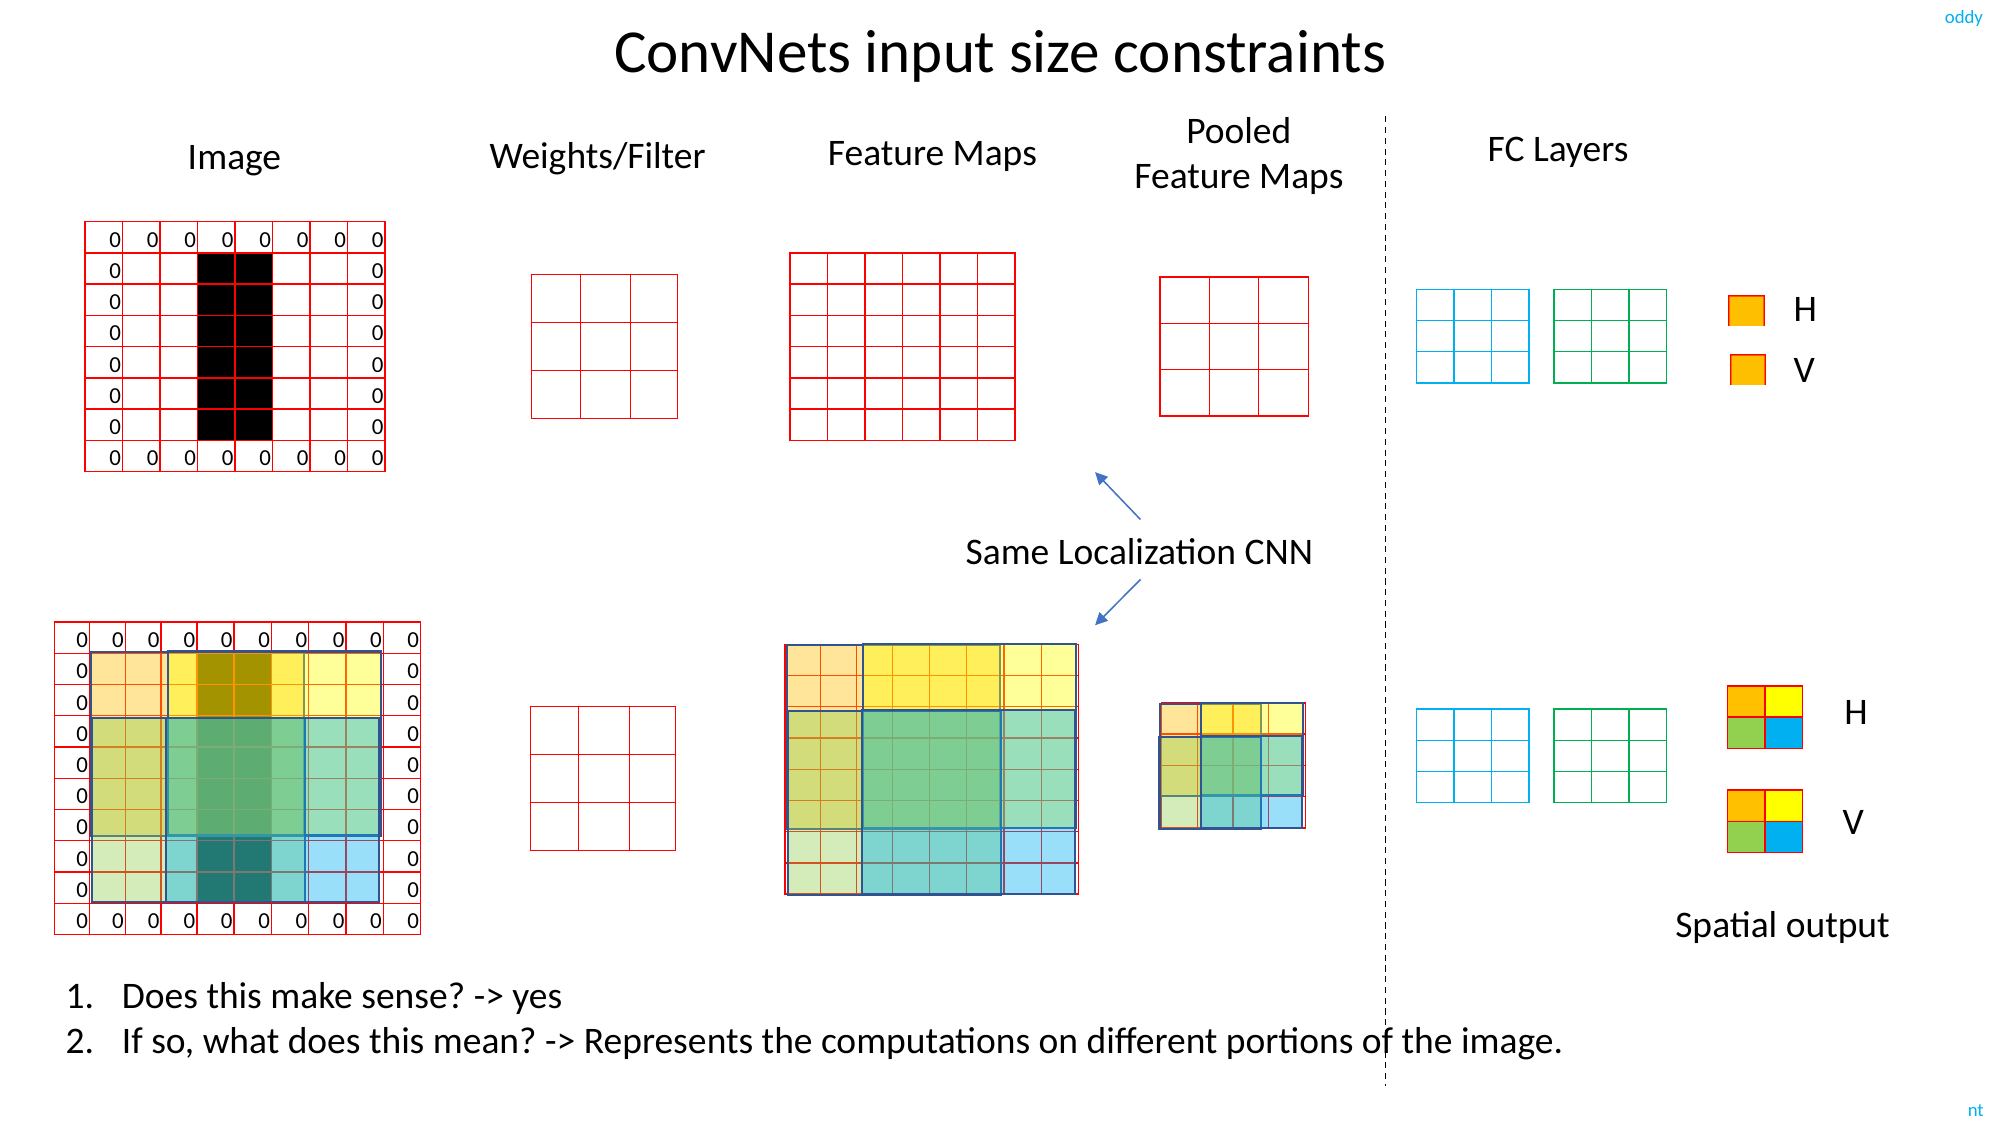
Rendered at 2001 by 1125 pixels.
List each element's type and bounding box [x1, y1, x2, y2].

table_cell [1161, 370, 1209, 415]
table_cell [86, 285, 122, 315]
table_header [978, 254, 1014, 283]
table_cell [236, 441, 272, 471]
table_cell [198, 285, 234, 315]
table_header [1161, 278, 1209, 323]
table_header [55, 623, 89, 653]
text_box [172, 124, 298, 185]
table_cell [55, 779, 89, 809]
table_cell [791, 316, 827, 346]
table_cell [1555, 352, 1591, 382]
table_cell [941, 410, 977, 440]
table_cell [1210, 370, 1258, 415]
table_cell [1417, 321, 1453, 351]
table_cell [123, 410, 159, 440]
table_cell [161, 441, 197, 471]
table_header [309, 623, 345, 651]
table_header [579, 707, 629, 754]
table_cell [978, 347, 1014, 377]
table_header [791, 254, 827, 283]
table_cell [1417, 772, 1453, 802]
table_cell [1455, 741, 1491, 771]
text_box [50, 116, 1589, 1087]
table_cell [86, 316, 122, 346]
table_cell [384, 779, 420, 809]
table_cell [828, 379, 864, 408]
table_cell [1766, 718, 1802, 748]
table_cell [1417, 741, 1453, 771]
table_cell [1592, 352, 1628, 382]
table_cell [309, 904, 345, 934]
table_cell [1630, 321, 1666, 351]
table_cell [161, 254, 197, 283]
table_cell [1592, 321, 1628, 351]
table_cell [123, 441, 159, 471]
table_cell [532, 323, 580, 370]
table_cell [86, 347, 122, 377]
table_cell [348, 379, 384, 408]
table_cell [866, 410, 902, 440]
table_cell [55, 904, 89, 934]
table_cell [236, 254, 272, 283]
table_cell [941, 347, 977, 377]
table_header [941, 254, 977, 283]
table_header [1630, 710, 1666, 740]
table_cell [1592, 741, 1628, 771]
table_cell [198, 441, 234, 471]
text_box [1159, 702, 1303, 830]
table_header [1766, 791, 1802, 821]
table_cell [1492, 772, 1528, 802]
table_header [1417, 710, 1453, 740]
table_header [1592, 290, 1628, 320]
table_cell [1728, 718, 1764, 748]
table_header [123, 222, 159, 252]
table_cell [1592, 772, 1628, 802]
table_cell [791, 379, 827, 408]
table_cell [532, 371, 580, 418]
text_box [1118, 98, 1360, 204]
table_cell [978, 316, 1014, 346]
table_cell [1492, 741, 1528, 771]
table_header [1728, 687, 1764, 716]
table_cell [273, 410, 309, 440]
table_header [90, 623, 125, 653]
table_header [828, 254, 864, 283]
table_cell [630, 803, 675, 850]
table_cell [581, 323, 630, 370]
table_header [1555, 290, 1591, 320]
table_cell [272, 904, 308, 934]
table_header [86, 222, 122, 252]
table_cell [55, 748, 89, 778]
table_cell [866, 285, 902, 315]
picture [1729, 353, 1767, 385]
table_cell [384, 810, 420, 840]
table_header [384, 623, 420, 653]
table_cell [1492, 321, 1528, 351]
table_cell [631, 323, 677, 370]
table_cell [123, 254, 159, 283]
table_header [272, 623, 308, 651]
title [13, 12, 1987, 94]
table_cell [273, 441, 309, 471]
table_cell [55, 810, 89, 840]
table_cell [1766, 822, 1802, 852]
text_box [812, 120, 1055, 181]
table_cell [631, 371, 677, 418]
table_header [1492, 290, 1528, 320]
table_cell [1728, 822, 1764, 852]
table_cell [579, 803, 629, 850]
table_cell [828, 347, 864, 377]
table_cell [90, 904, 125, 934]
table_cell [1161, 324, 1209, 369]
table_cell [161, 410, 197, 440]
table_cell [384, 873, 420, 903]
table_cell [348, 285, 384, 315]
table_cell [86, 254, 122, 283]
text_box [1827, 789, 1880, 850]
text_box [950, 471, 1331, 626]
table_cell [236, 347, 272, 377]
text_box [1778, 276, 1833, 398]
table_header [126, 623, 160, 652]
table_cell [903, 410, 939, 440]
table_header [1766, 687, 1802, 716]
table_cell [866, 347, 902, 377]
table_header [631, 275, 677, 322]
table_cell [55, 654, 89, 684]
table_header [161, 222, 197, 252]
table_cell [311, 347, 347, 377]
table_cell [311, 254, 347, 283]
table_header [1592, 710, 1628, 740]
table_cell [903, 379, 939, 408]
picture [1728, 295, 1765, 327]
table_header [347, 623, 383, 653]
table_cell [311, 285, 347, 315]
table_cell [903, 347, 939, 377]
table_cell [161, 379, 197, 408]
table_cell [162, 904, 196, 934]
table_cell [1555, 321, 1591, 351]
table_cell [236, 410, 272, 440]
table_cell [55, 716, 89, 746]
table_cell [273, 379, 309, 408]
table_header [235, 623, 271, 651]
table_cell [348, 316, 384, 346]
table_cell [86, 441, 122, 471]
table_cell [1455, 321, 1491, 351]
table_cell [161, 285, 197, 315]
table_header [581, 275, 630, 322]
table_cell [581, 371, 630, 418]
table_cell [791, 410, 827, 440]
table_header [1455, 710, 1491, 740]
table_cell [384, 716, 420, 746]
table_cell [90, 873, 125, 903]
table_cell [123, 316, 159, 346]
table_cell [978, 379, 1014, 408]
table_cell [1492, 352, 1528, 382]
table_cell [55, 841, 89, 871]
table_header [198, 222, 234, 252]
table_header [1492, 710, 1528, 740]
table_cell [630, 755, 675, 802]
table_cell [866, 379, 902, 408]
table_cell [941, 316, 977, 346]
table_cell [123, 347, 159, 377]
table_cell [384, 841, 420, 871]
table_cell [1259, 324, 1308, 369]
table_cell [828, 316, 864, 346]
table_cell [941, 379, 977, 408]
table_cell [941, 285, 977, 315]
table_header [162, 623, 196, 652]
table_cell [348, 254, 384, 283]
table_cell [1630, 741, 1666, 771]
table_cell [273, 254, 309, 283]
table_cell [1630, 352, 1666, 382]
table_cell [866, 316, 902, 346]
text_box [1660, 892, 1908, 953]
table_cell [384, 748, 420, 778]
table_cell [531, 803, 578, 850]
table_cell [161, 347, 197, 377]
table_cell [1555, 772, 1591, 802]
table_cell [903, 285, 939, 315]
table_cell [198, 379, 234, 408]
table_cell [311, 379, 347, 408]
text_box [474, 123, 724, 184]
table_cell [235, 904, 271, 934]
table_header [532, 275, 580, 322]
table_cell [198, 410, 234, 440]
table_header [348, 222, 384, 252]
table_cell [273, 347, 309, 377]
table_cell [123, 285, 159, 315]
table_cell [126, 904, 160, 934]
table_cell [384, 904, 420, 934]
table_cell [1210, 324, 1258, 369]
table_cell [161, 316, 197, 346]
table_header [1728, 791, 1764, 821]
table_cell [347, 904, 383, 934]
table_header [1455, 290, 1491, 320]
table_cell [311, 441, 347, 471]
table_cell [348, 441, 384, 471]
table_cell [236, 285, 272, 315]
table_cell [198, 347, 234, 377]
table_cell [791, 347, 827, 377]
table_cell [1455, 772, 1491, 802]
table_cell [1455, 352, 1491, 382]
table_header [866, 254, 902, 283]
table_cell [791, 285, 827, 315]
table_cell [1555, 741, 1591, 771]
table_cell [828, 410, 864, 440]
table_cell [198, 254, 234, 283]
table_cell [978, 410, 1014, 440]
table_cell [384, 654, 420, 684]
table_header [1630, 290, 1666, 320]
table_cell [236, 316, 272, 346]
table_cell [903, 316, 939, 346]
table_header [311, 222, 347, 252]
text_box [1829, 679, 1884, 740]
table_header [903, 254, 939, 283]
table_cell [236, 379, 272, 408]
table_header [630, 707, 675, 754]
table_cell [273, 316, 309, 346]
table_cell [311, 410, 347, 440]
table_cell [273, 285, 309, 315]
table_cell [86, 410, 122, 440]
text_box [91, 651, 381, 902]
table_cell [198, 316, 234, 346]
table_cell [86, 379, 122, 408]
table_cell [1259, 370, 1308, 415]
table_header [273, 222, 309, 252]
table_header [531, 707, 578, 754]
table_cell [55, 873, 89, 903]
table_header [1259, 278, 1308, 323]
text_box [1472, 116, 1646, 177]
table_cell [1417, 352, 1453, 382]
table_cell [55, 685, 89, 715]
table_cell [347, 873, 383, 903]
table_cell [384, 685, 420, 715]
table_cell [348, 347, 384, 377]
table_cell [348, 410, 384, 440]
table_cell [978, 285, 1014, 315]
table_cell [828, 285, 864, 315]
table_header [1417, 290, 1453, 320]
table_cell [1630, 772, 1666, 802]
table_header [198, 623, 233, 651]
text_box [786, 644, 1077, 895]
table_header [1555, 710, 1591, 740]
table_cell [311, 316, 347, 346]
table_cell [198, 904, 233, 934]
table_cell [579, 755, 629, 802]
table_header [1210, 278, 1258, 323]
table_cell [123, 379, 159, 408]
table_header [236, 222, 272, 252]
table_cell [531, 755, 578, 802]
